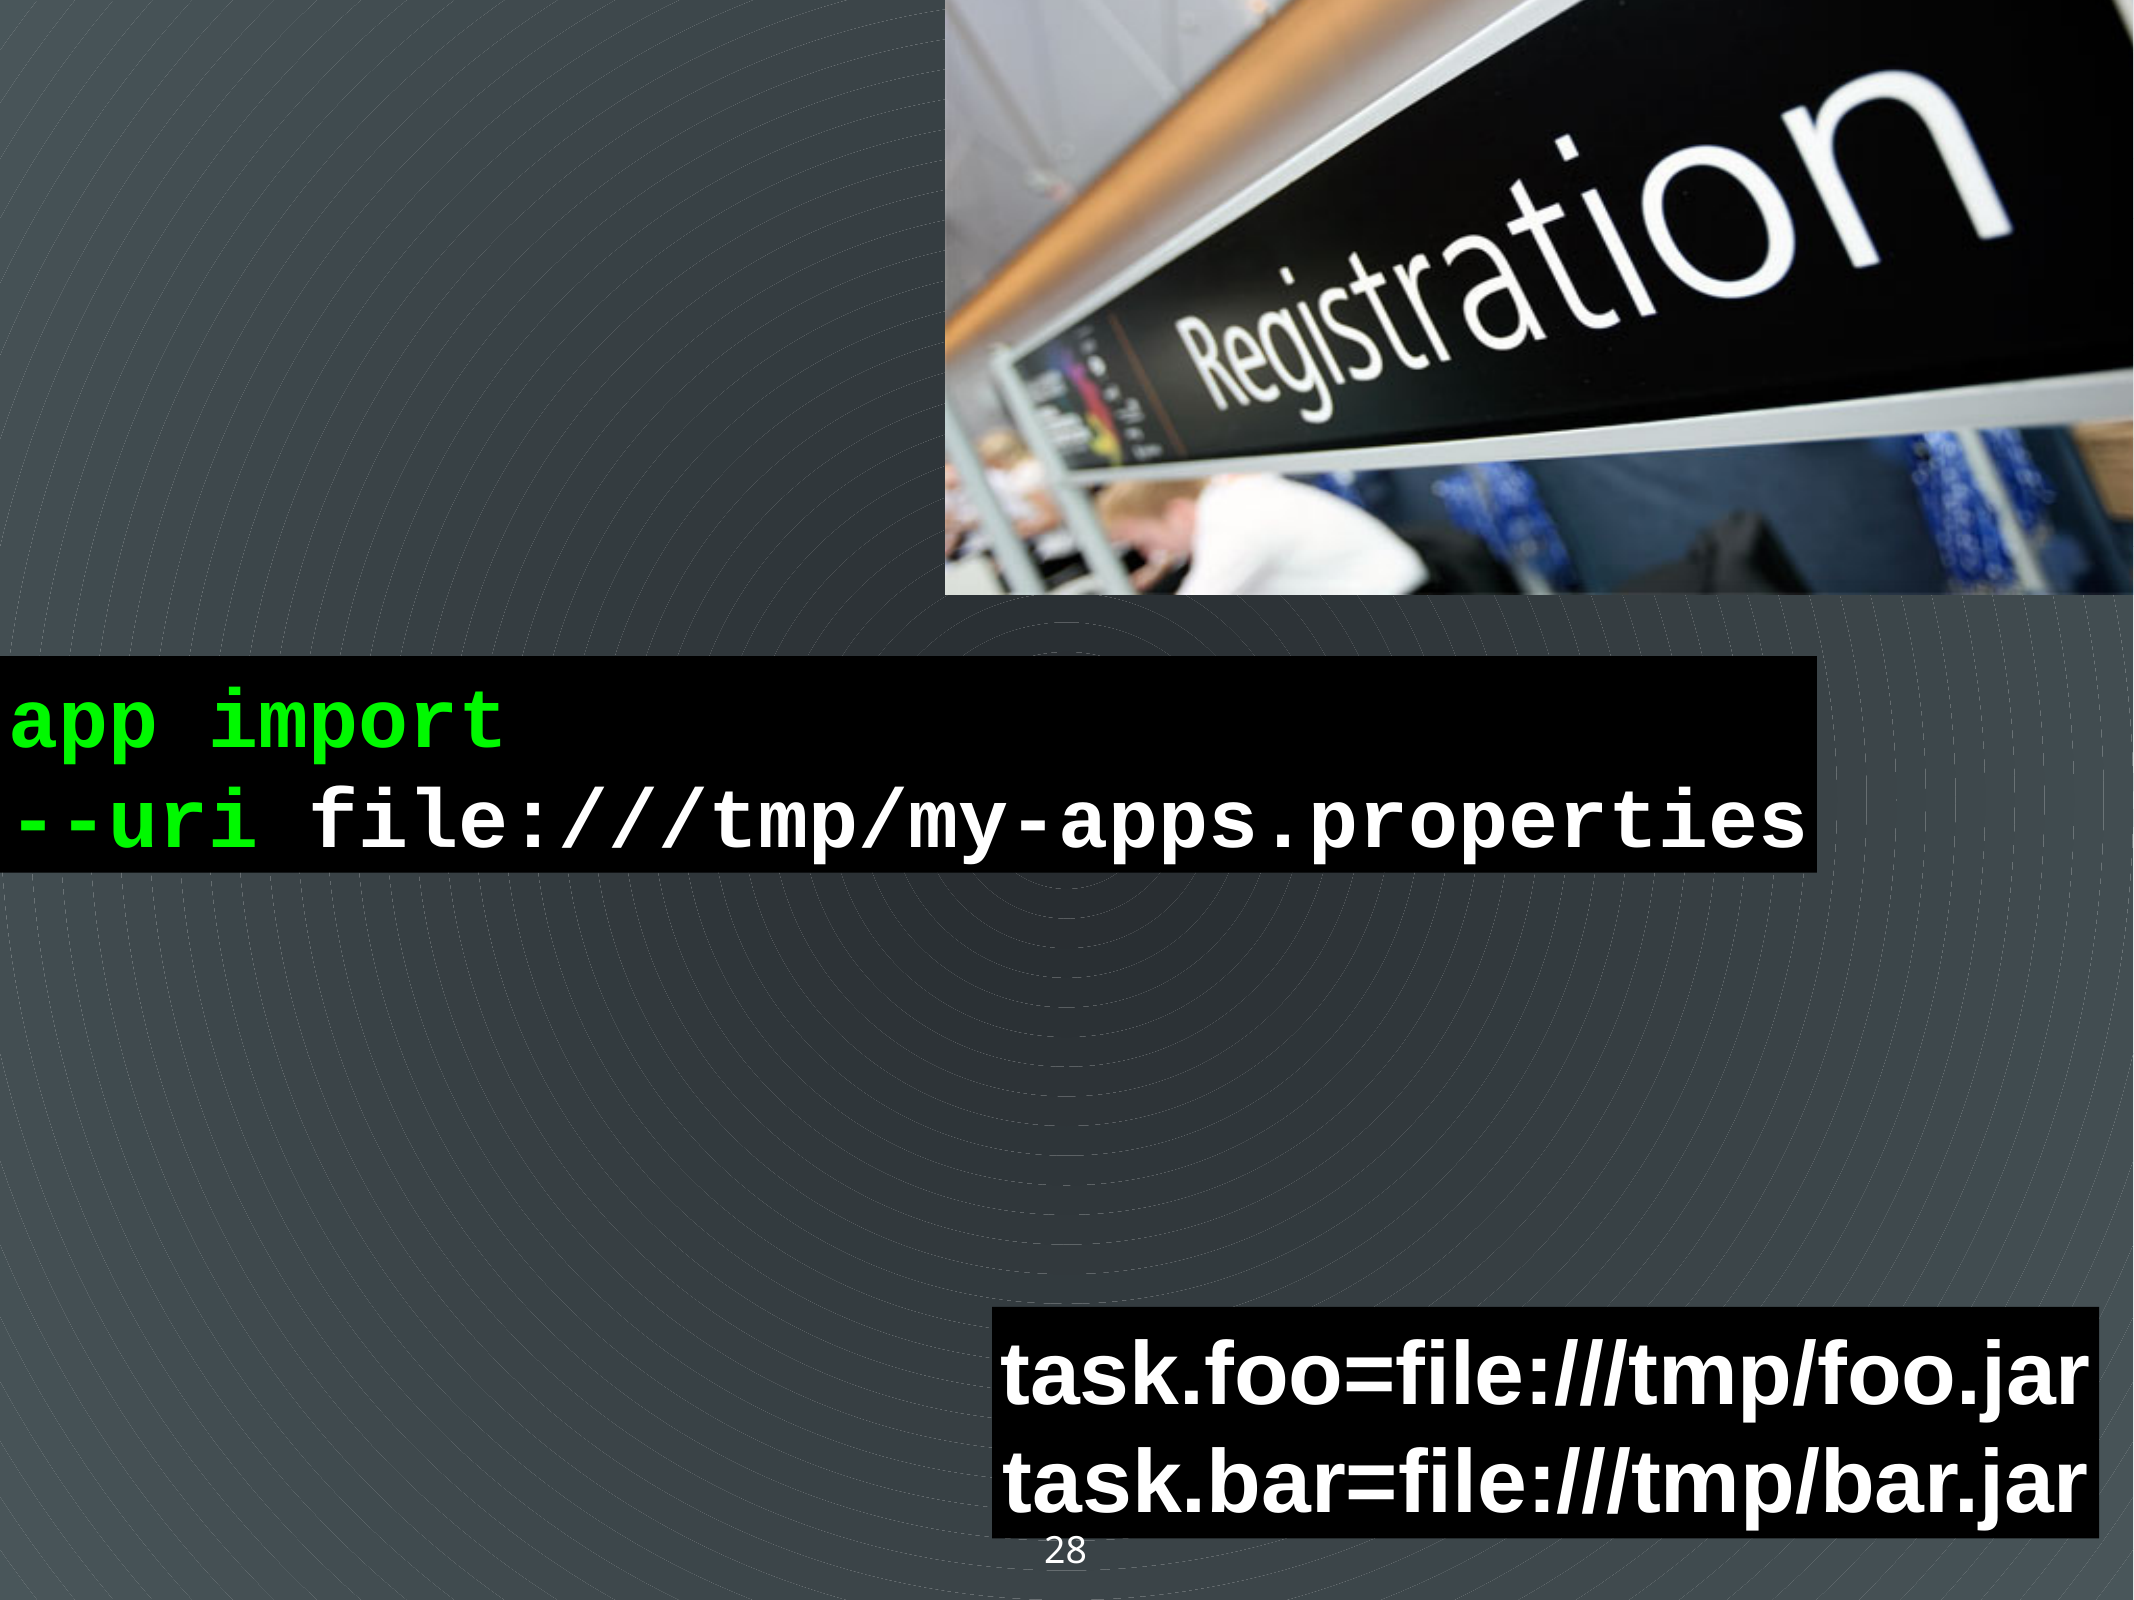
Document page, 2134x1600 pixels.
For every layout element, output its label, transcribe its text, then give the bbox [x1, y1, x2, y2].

text_box app import --uri file:///tmp/my-apps.properties [0, 656, 1817, 873]
picture [945, 0, 2134, 595]
text_box task.foo=file:///tmp/foo.jar task.bar=file:///tmp/bar.jar [992, 1306, 2100, 1539]
slide_number 28 [1034, 1517, 1097, 1581]
